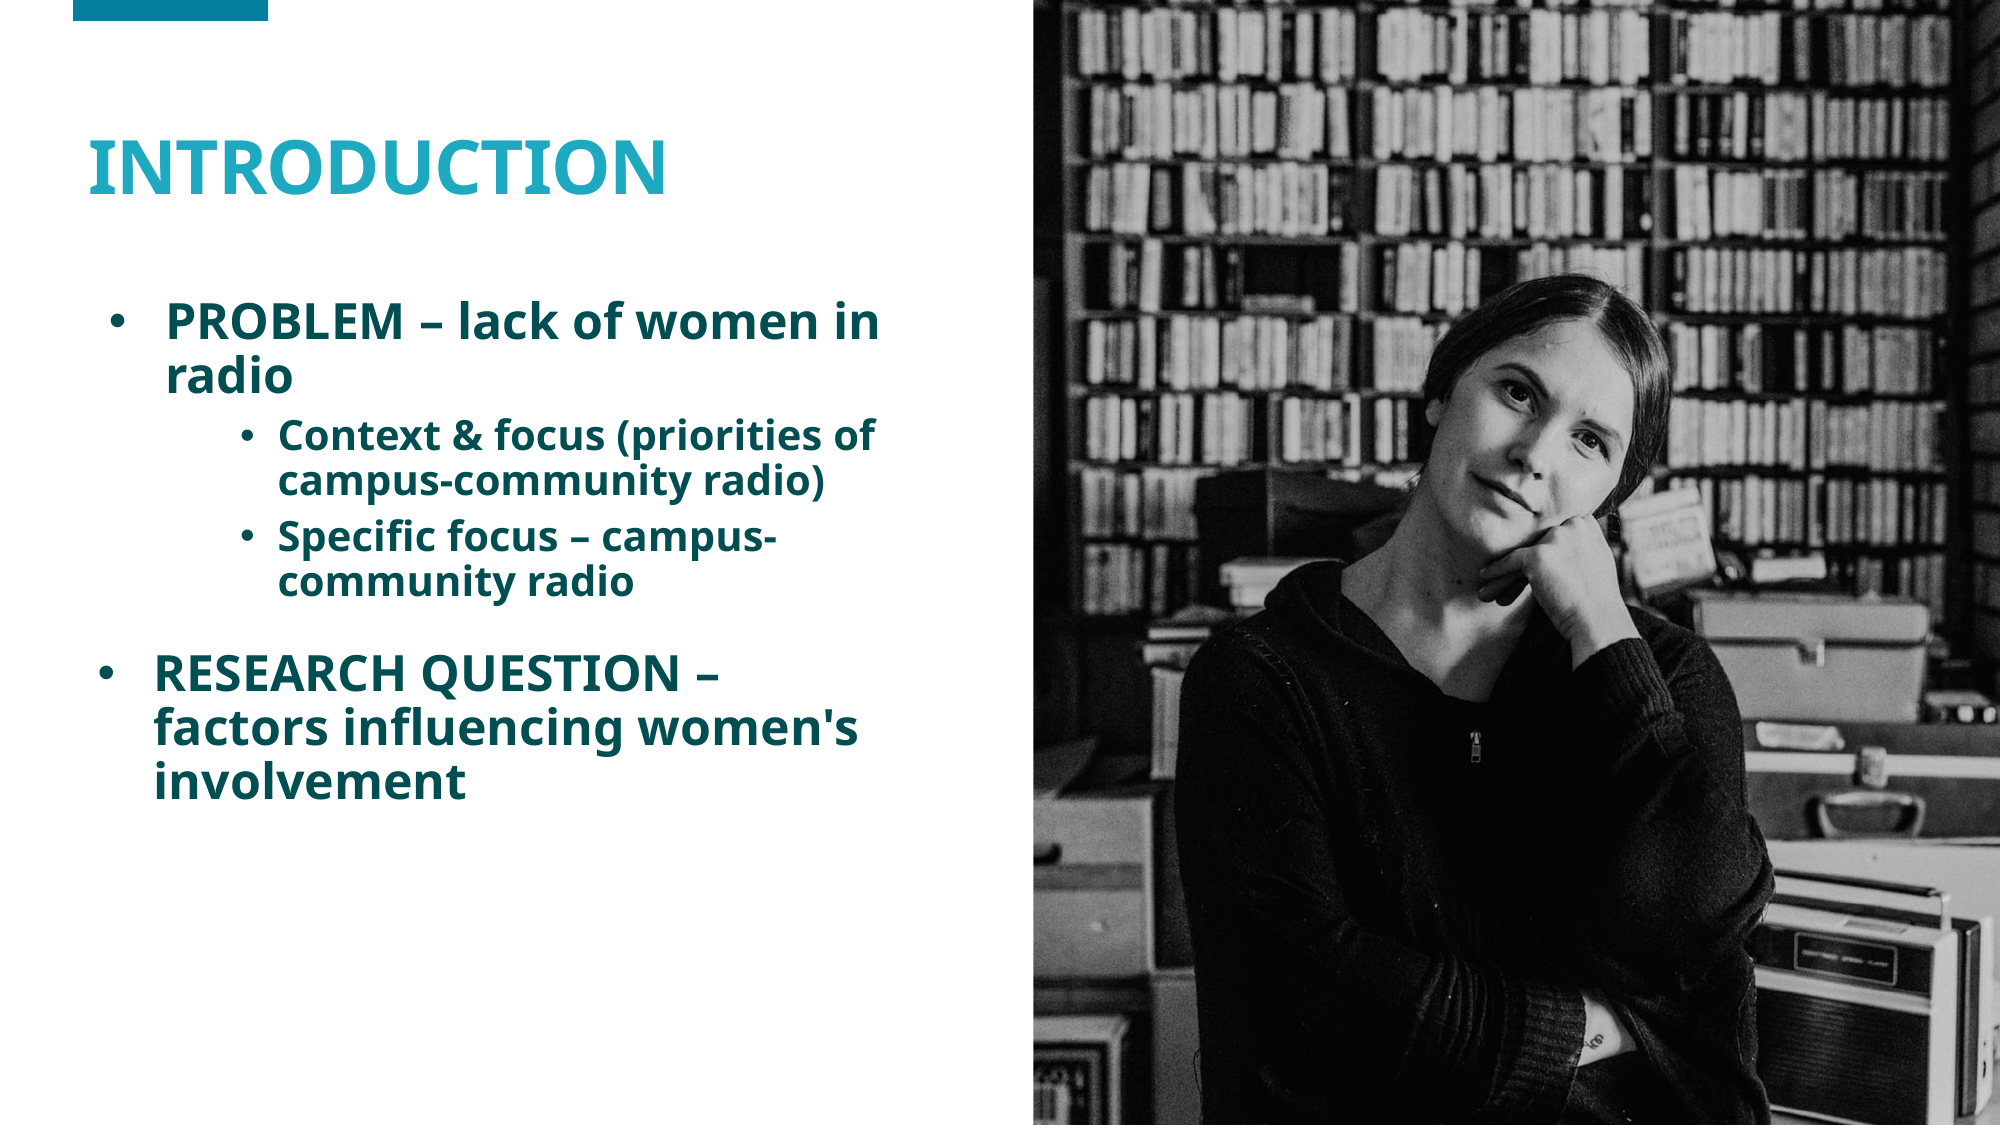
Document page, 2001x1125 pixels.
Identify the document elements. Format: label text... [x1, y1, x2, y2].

title INTRODUCTION [73, 121, 922, 219]
text_box RESEARCH QUESTION – factors influencing women's involvement [82, 640, 911, 696]
picture [1033, 0, 2000, 1125]
list PROBLEM – lack of women in radio Context & focus (priorities of campus-community radio) Specific focus – campus-community radio [93, 289, 922, 344]
